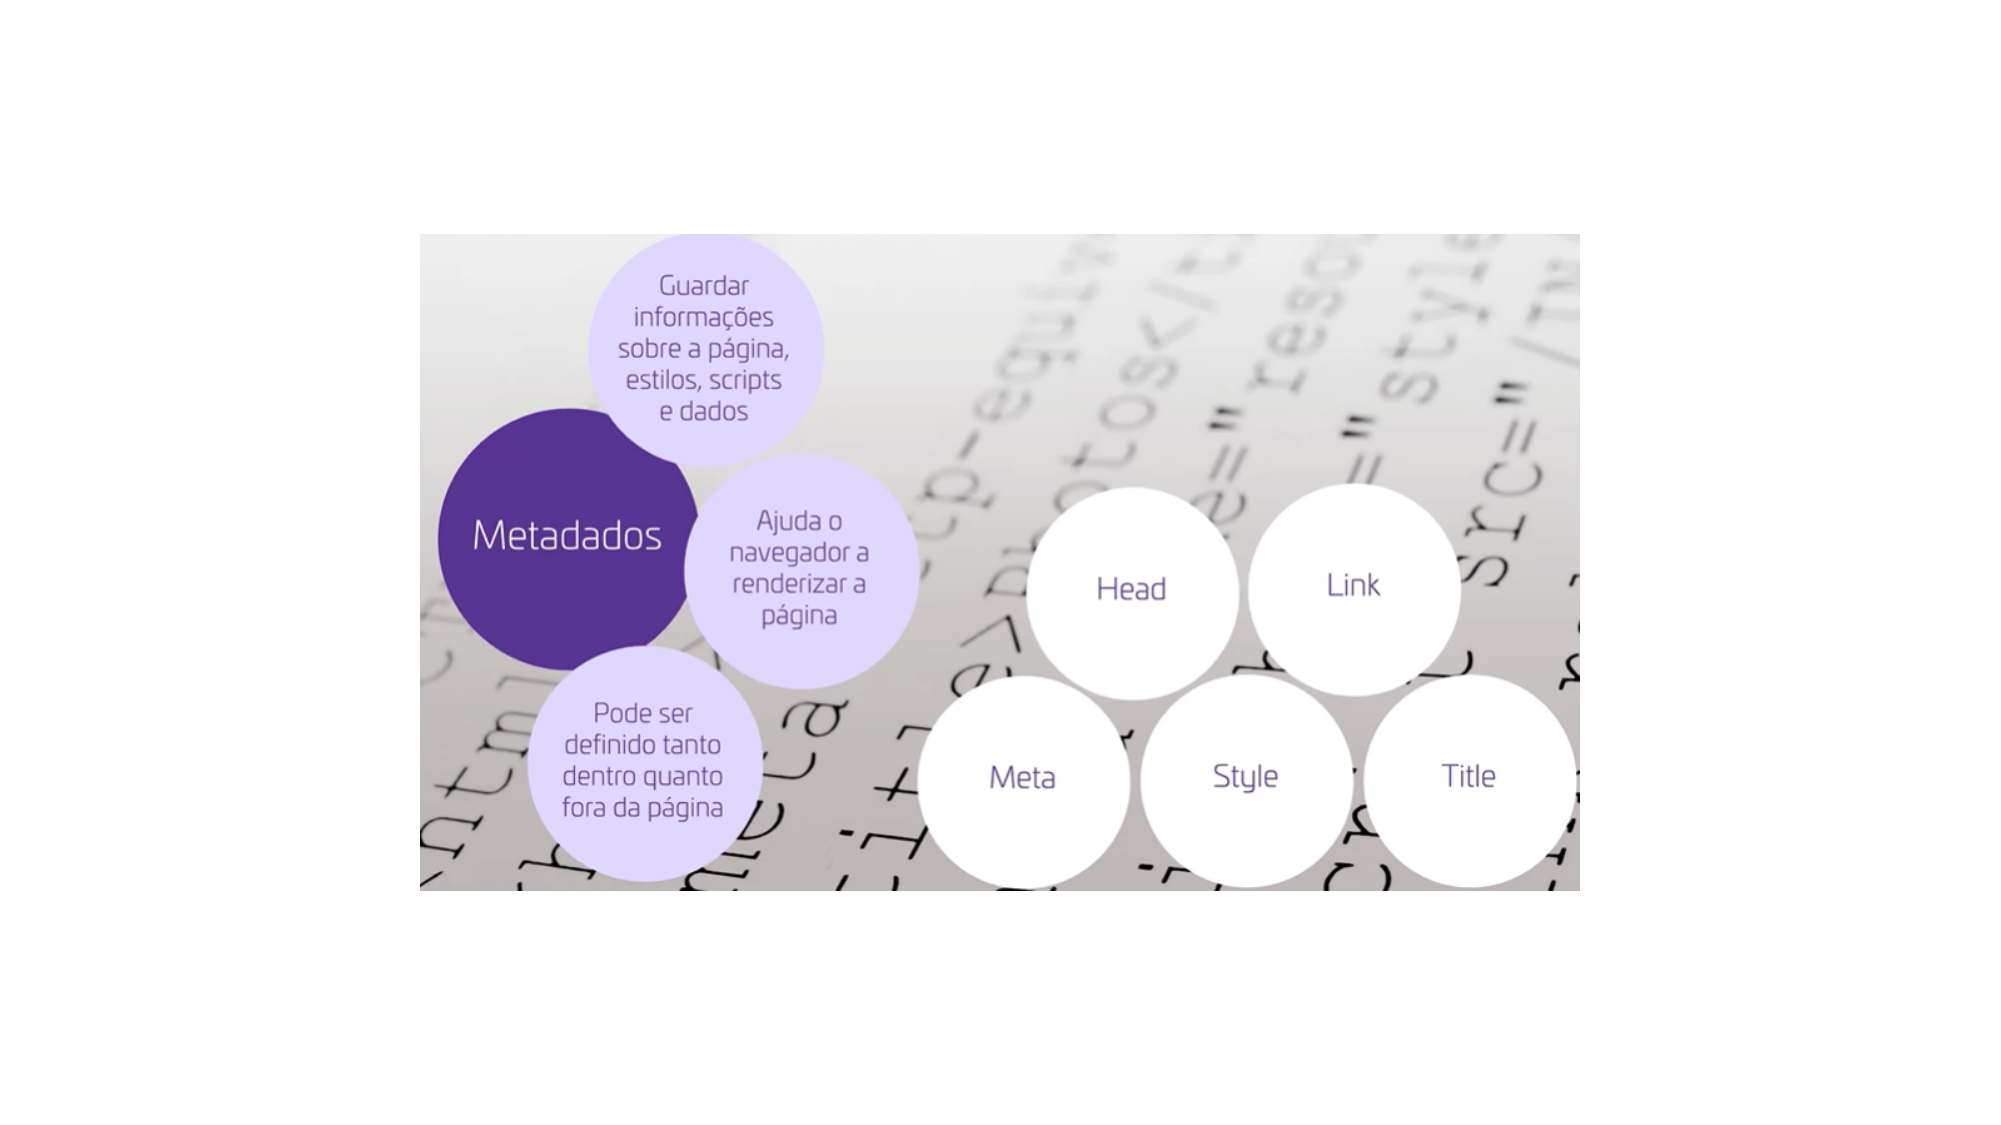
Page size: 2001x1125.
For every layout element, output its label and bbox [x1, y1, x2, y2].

picture [420, 234, 1580, 891]
